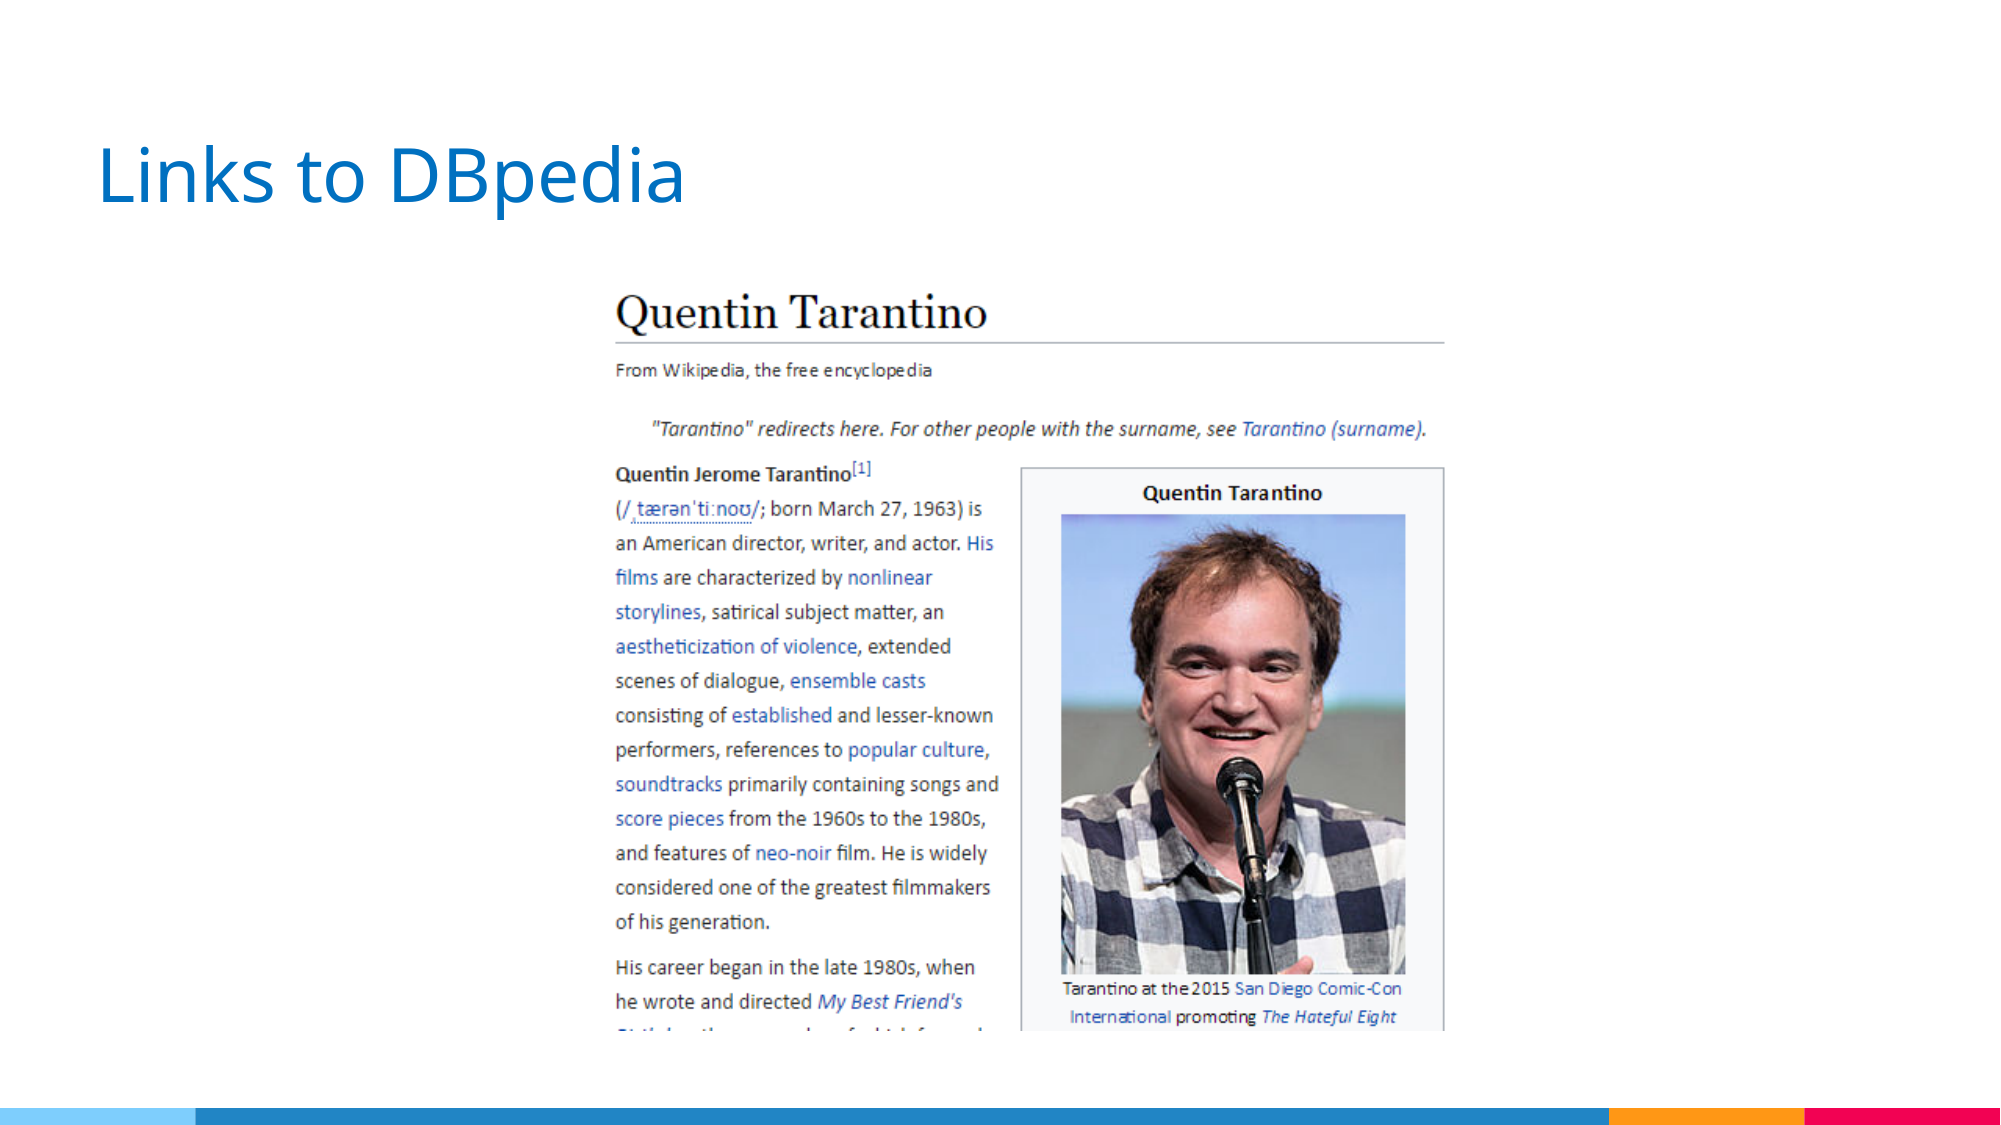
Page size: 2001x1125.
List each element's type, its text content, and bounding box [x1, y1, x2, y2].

picture [599, 286, 1462, 1031]
title Links to DBpedia [81, 45, 1919, 233]
